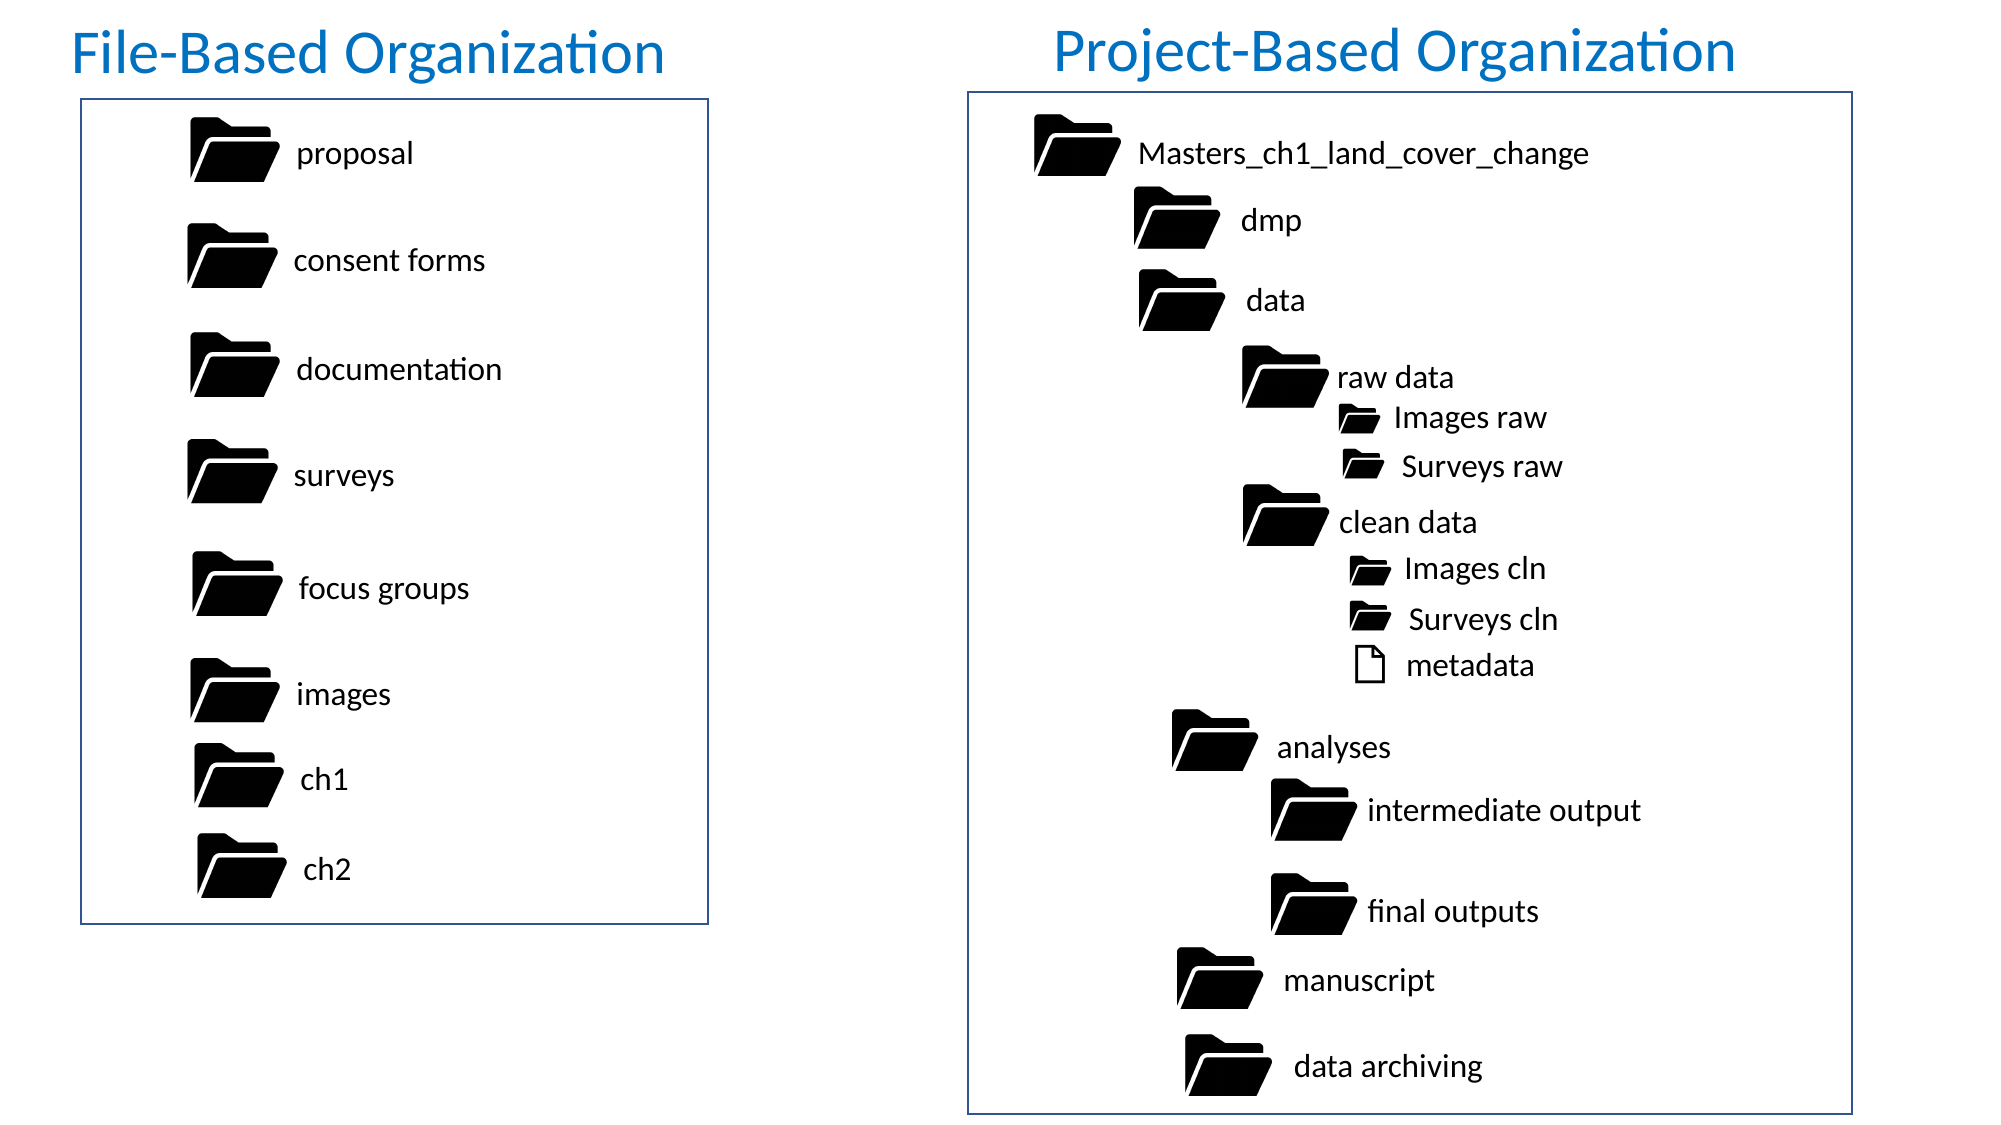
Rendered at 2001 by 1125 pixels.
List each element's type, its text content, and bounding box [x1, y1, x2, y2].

text_box analyses [1268, 717, 1407, 773]
text_box ch1 [294, 749, 461, 805]
text_box metadata [1391, 642, 1551, 690]
text_box [967, 91, 1853, 1115]
text_box final outputs [1367, 881, 1555, 937]
text_box Images raw [1378, 387, 1563, 438]
text_box Project-Based Organization [994, 1, 1798, 91]
picture [180, 528, 297, 921]
picture [177, 94, 290, 526]
text_box intermediate output [1367, 780, 1657, 836]
picture [1024, 92, 1389, 568]
text_box ch2 [297, 840, 464, 895]
picture [1162, 687, 1367, 1118]
picture [1345, 545, 1396, 688]
text_box Surveys raw [1387, 436, 1579, 492]
text_box [80, 98, 709, 925]
text_box data archiving [1282, 1036, 1499, 1092]
text_box manuscript [1273, 950, 1451, 1006]
text_box Surveys cln [1394, 589, 1574, 645]
text_box Images cln [1389, 539, 1562, 589]
text_box File-Based Organization [51, 4, 687, 94]
